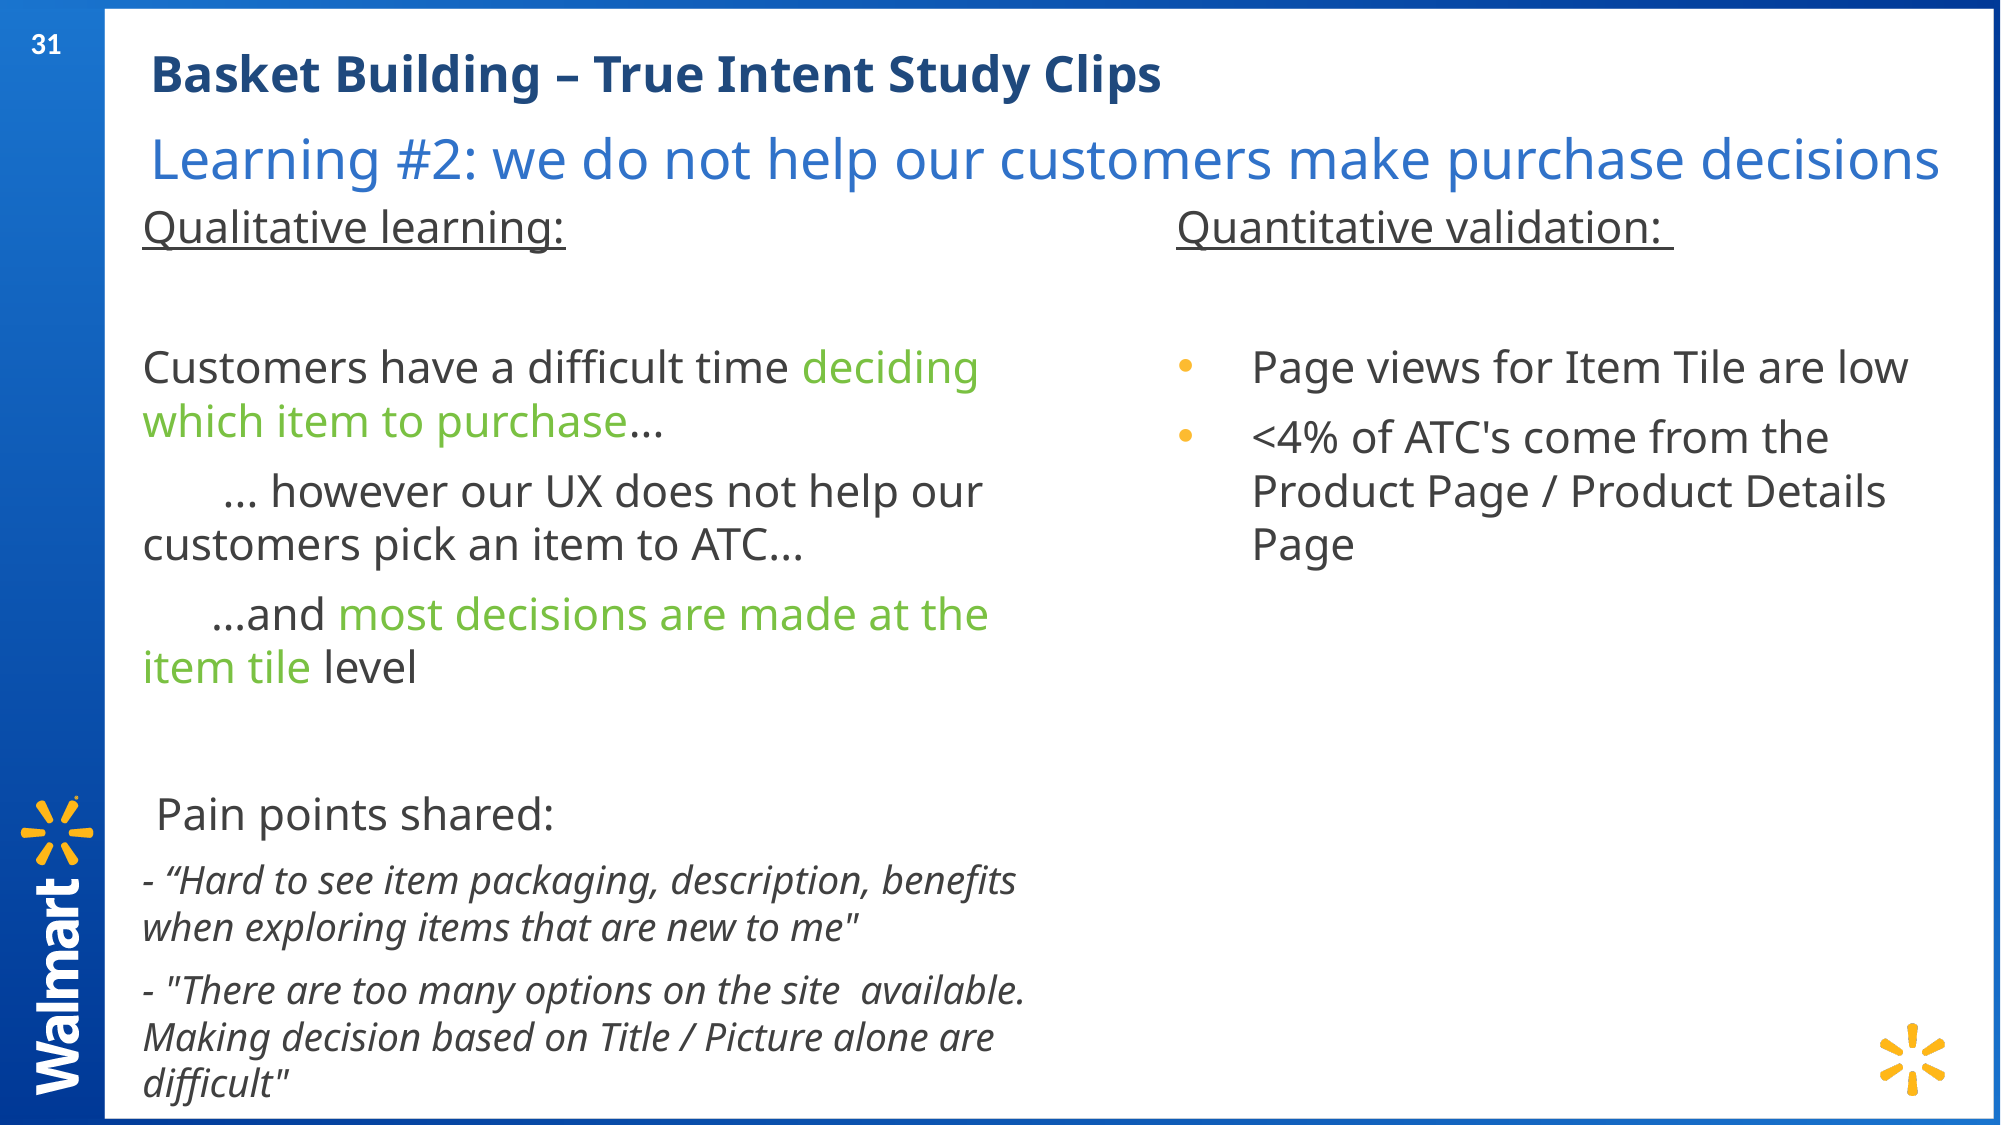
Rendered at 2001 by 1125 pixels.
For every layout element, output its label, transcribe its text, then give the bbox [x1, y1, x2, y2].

picture [0, 0, 2001, 1125]
text_box Quantitative validation: Page views for Item Tile are low <4% of ATC's come from the Product Page / Product Details Page [1176, 199, 1948, 987]
text_box Learning #2: we do not help our customers make purchase decisions [150, 116, 1951, 199]
text_box Basket Building – True Intent Study Clips [150, 32, 1951, 116]
text_box Qualitative learning: Customers have a difficult time deciding which item to purchase... ... however our UX does not help our customers pick an item to ATC... …and most decisions are made at the item tile level Pain points shared: - “Hard to see item packaging, description, benefits when exploring items that are new to me" - "There are too many options on the site available. Making decision based on Title / Picture alone are difficult" [142, 199, 1064, 987]
